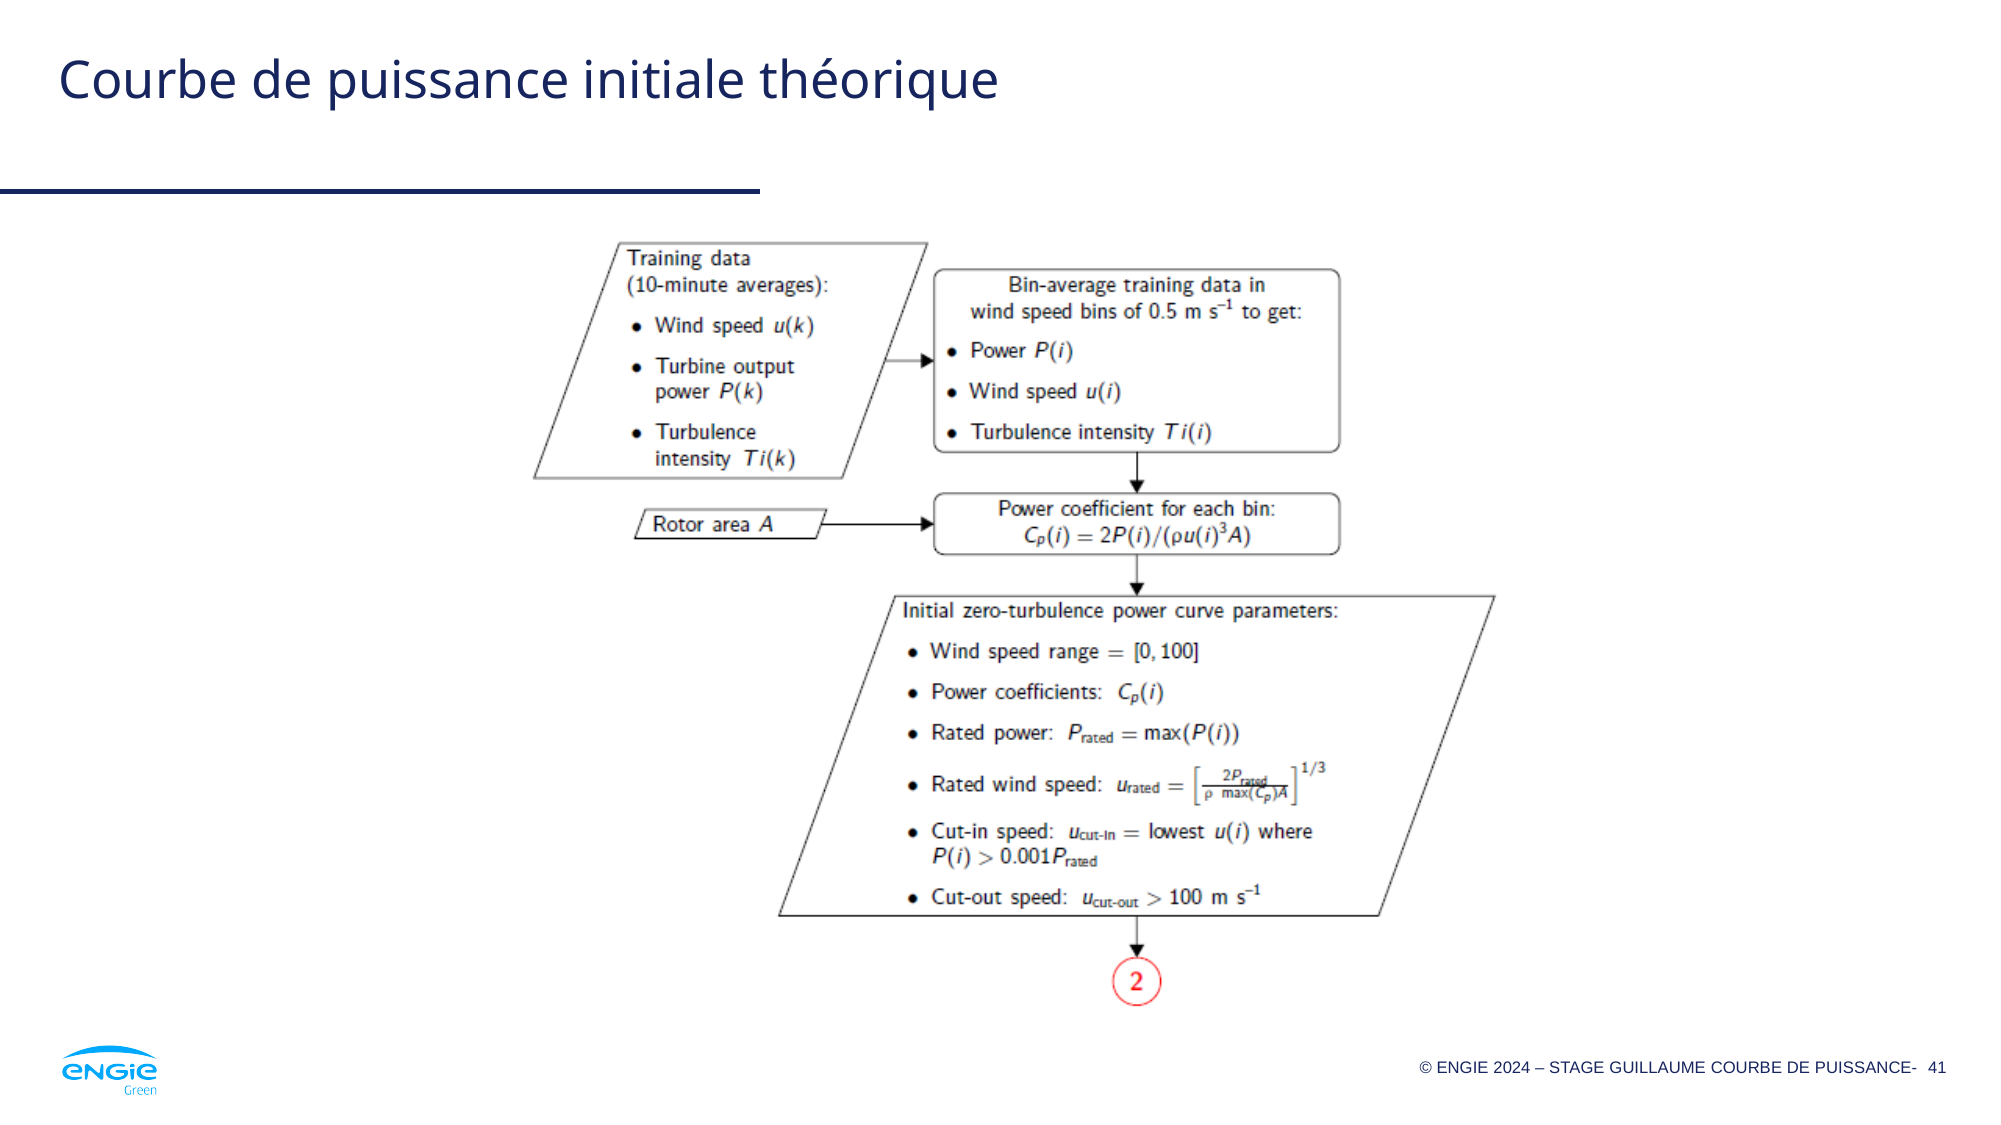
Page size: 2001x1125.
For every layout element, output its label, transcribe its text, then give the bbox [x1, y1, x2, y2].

picture [502, 217, 1554, 1014]
title Courbe de puissance initiale théorique [43, 43, 1904, 119]
footer © ENGIE 2024 – Stage guillaume courbe de puissance- [1399, 1049, 1933, 1085]
picture [41, 1028, 178, 1112]
slide_number 41 [1933, 1049, 1964, 1085]
